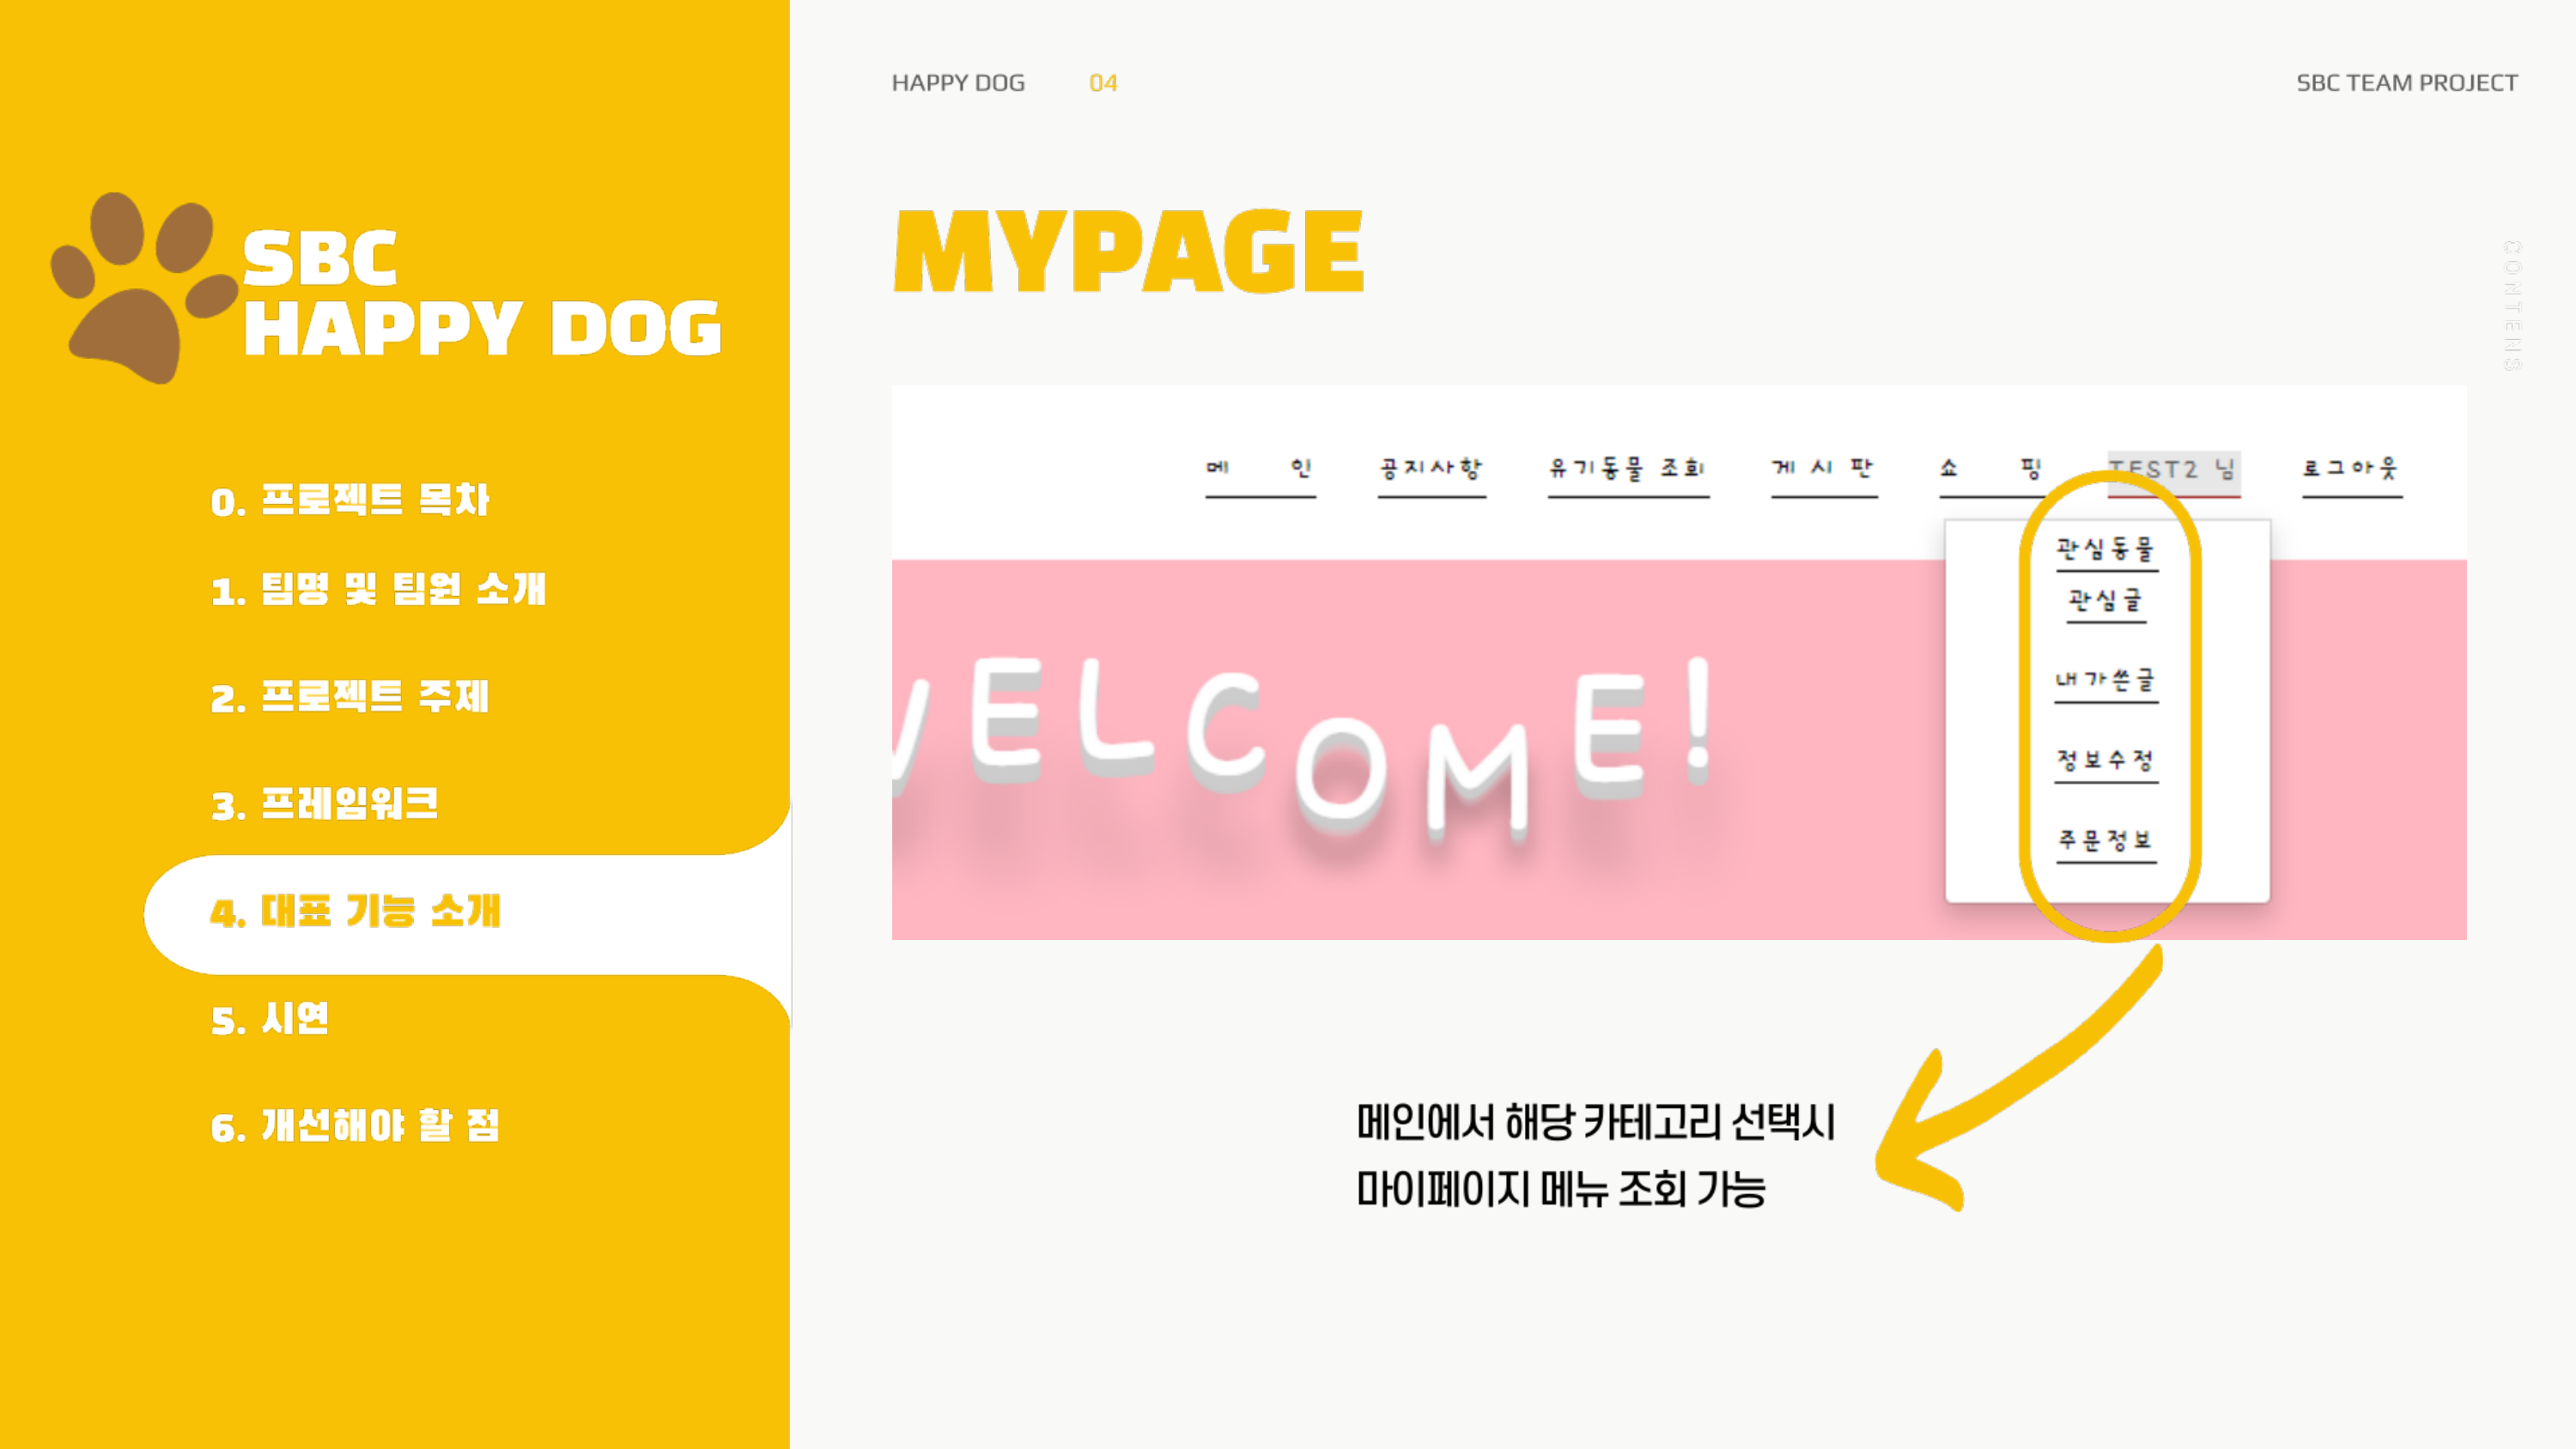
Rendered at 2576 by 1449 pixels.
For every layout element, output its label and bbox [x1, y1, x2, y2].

picture [203, 467, 509, 537]
picture [888, 61, 1129, 104]
text_box [0, 0, 791, 1449]
picture [874, 169, 1415, 343]
picture [2230, 61, 2576, 379]
picture [203, 556, 566, 1163]
text_box [569, 789, 793, 1036]
text_box [48, 191, 746, 386]
text_box [1873, 615, 2348, 799]
text_box [142, 789, 198, 1036]
text_box [892, 385, 2467, 940]
text_box [1874, 943, 2163, 1213]
picture [1350, 1088, 1864, 1228]
